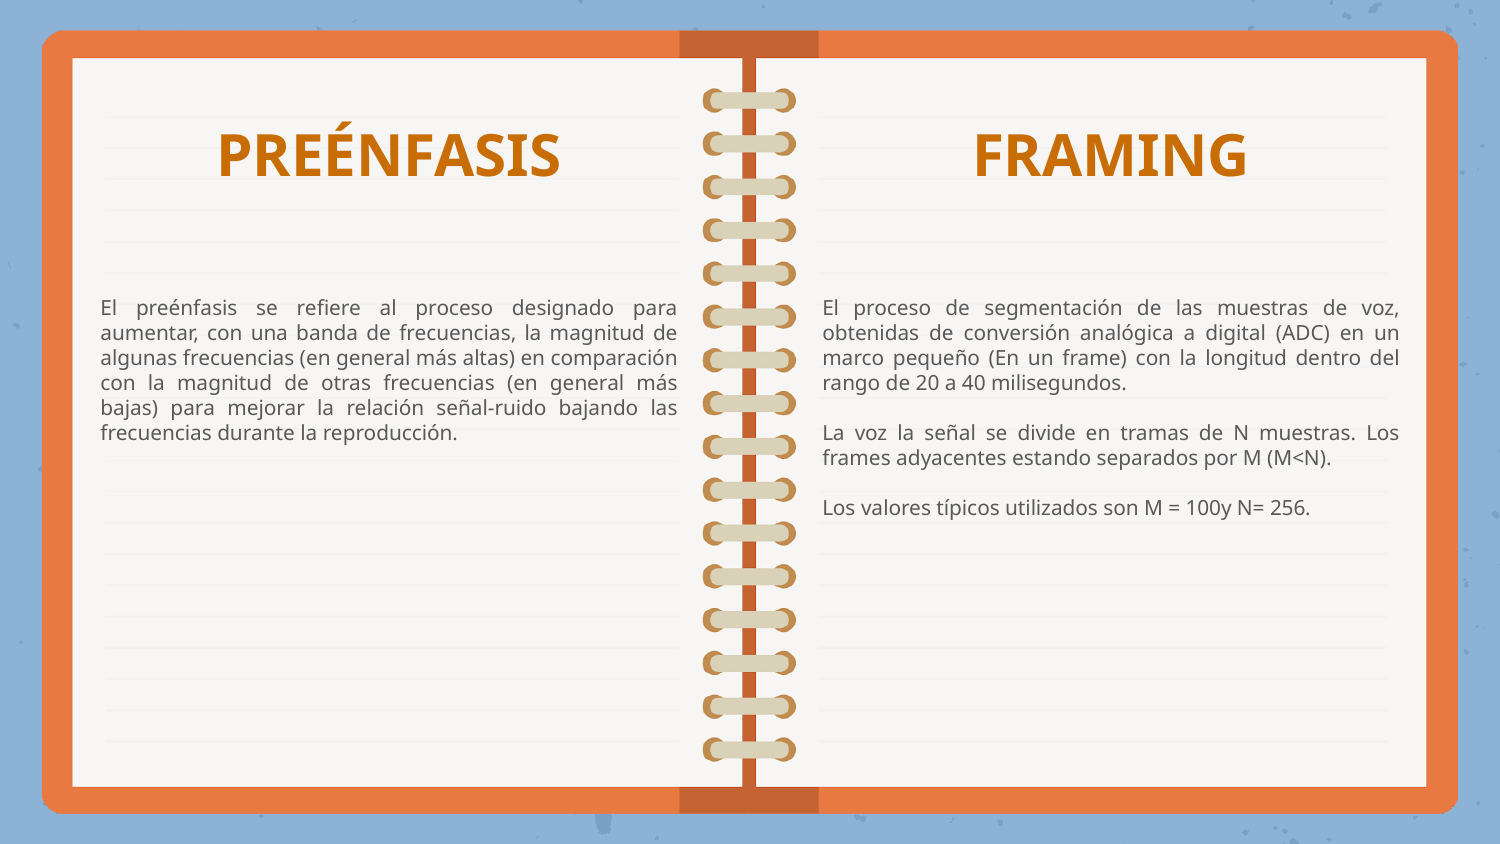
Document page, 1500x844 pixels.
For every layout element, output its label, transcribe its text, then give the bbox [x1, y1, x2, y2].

picture [41, 30, 1458, 814]
text_box El proceso de segmentación de las muestras de voz, obtenidas de conversión analógica a digital (ADC) en un marco pequeño (En un frame) con la longitud dentro del rango de 20 a 40 milisegundos. La voz la señal se divide en tramas de N muestras. Los frames adyacentes estando separados por M (M<N). Los valores típicos utilizados son M = 100y N= 256. [807, 279, 1415, 611]
subtitle El preénfasis se refiere al proceso designado para aumentar, con una banda de frecuencias, la magnitud de algunas frecuencias (en general más altas) en comparación con la magnitud de otras frecuencias (en general más bajas) para mejorar la relación señal-ruido bajando las frecuencias durante la reproducción. [85, 279, 693, 536]
text_box FRAMING [807, 116, 1415, 270]
title PREÉNFASIS [85, 116, 693, 270]
